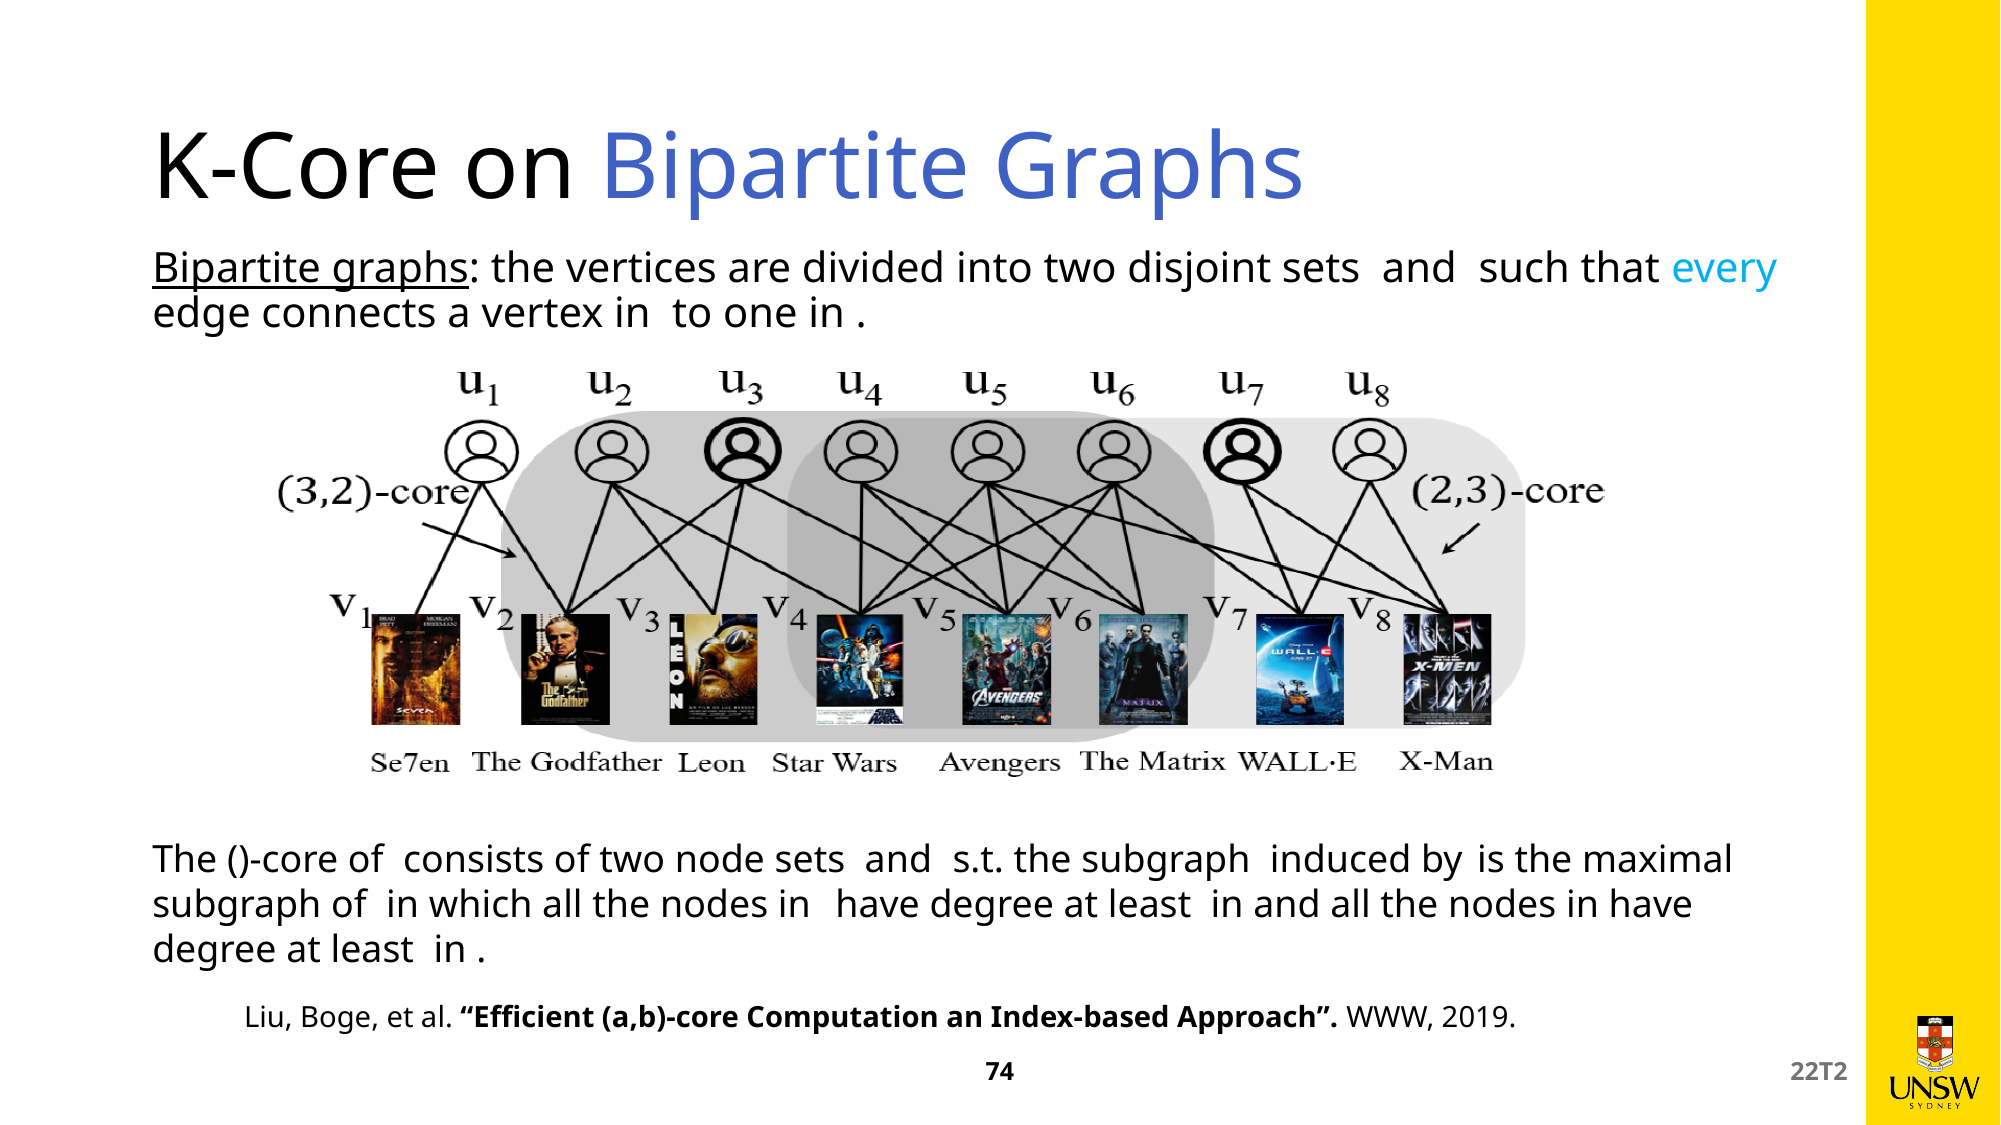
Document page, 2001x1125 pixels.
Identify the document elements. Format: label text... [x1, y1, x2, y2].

picture [268, 354, 1629, 779]
slide_number 74 [774, 1042, 1225, 1103]
title K-Core on Bipartite Graphs [137, 59, 1863, 278]
footer 22T2 [1225, 1042, 1863, 1103]
picture [1890, 1016, 1980, 1109]
list Liu, Boge, et al. “Efficient (a,b)-core Computation an Index-based Approach”. WWW, 2019. [229, 994, 1730, 1091]
